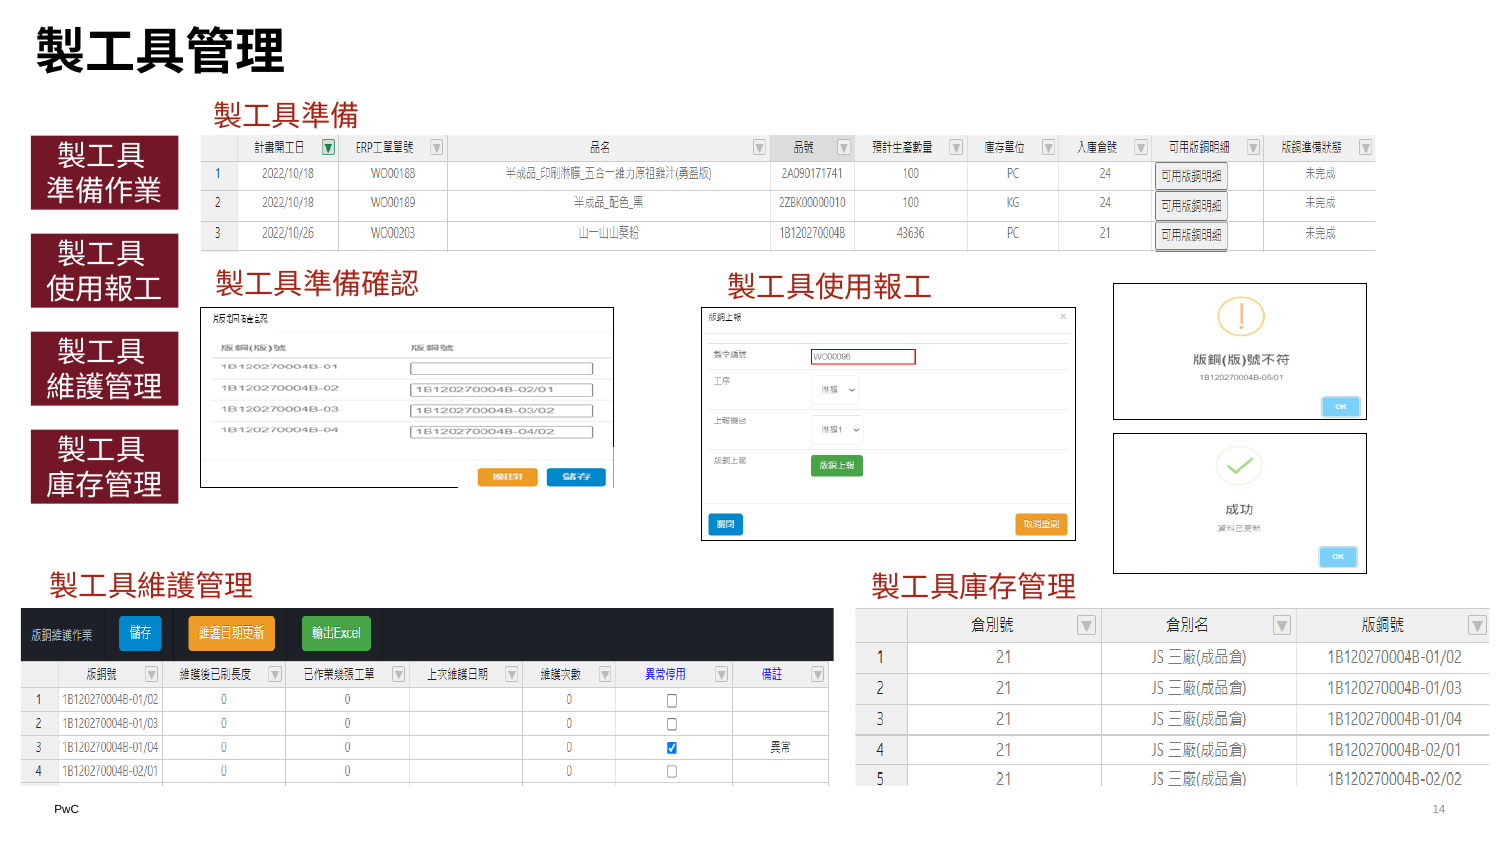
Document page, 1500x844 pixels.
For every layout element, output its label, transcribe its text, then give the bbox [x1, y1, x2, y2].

text_box 製工具 使用報工 [29, 232, 181, 310]
text_box 製工具庫存管理 [843, 560, 1105, 612]
text_box 製工具準備確認 [187, 258, 449, 309]
picture [701, 307, 1076, 541]
text_box 製工具維護管理 [21, 559, 283, 606]
text_box 製工具準備 [187, 89, 386, 141]
slide_number 14 [1011, 798, 1446, 816]
text_box 製工具 維護管理 [29, 330, 181, 408]
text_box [200, 307, 614, 488]
picture [1112, 282, 1367, 420]
picture [20, 607, 834, 786]
picture [200, 135, 1376, 252]
text_box 製工具使用報工 [699, 261, 961, 308]
text_box 製工具 準備作業 [29, 134, 181, 212]
text_box 製工具管理 [20, 12, 532, 88]
picture [1112, 433, 1367, 574]
text_box 製工具 庫存管理 [29, 428, 181, 506]
picture [854, 607, 1490, 786]
